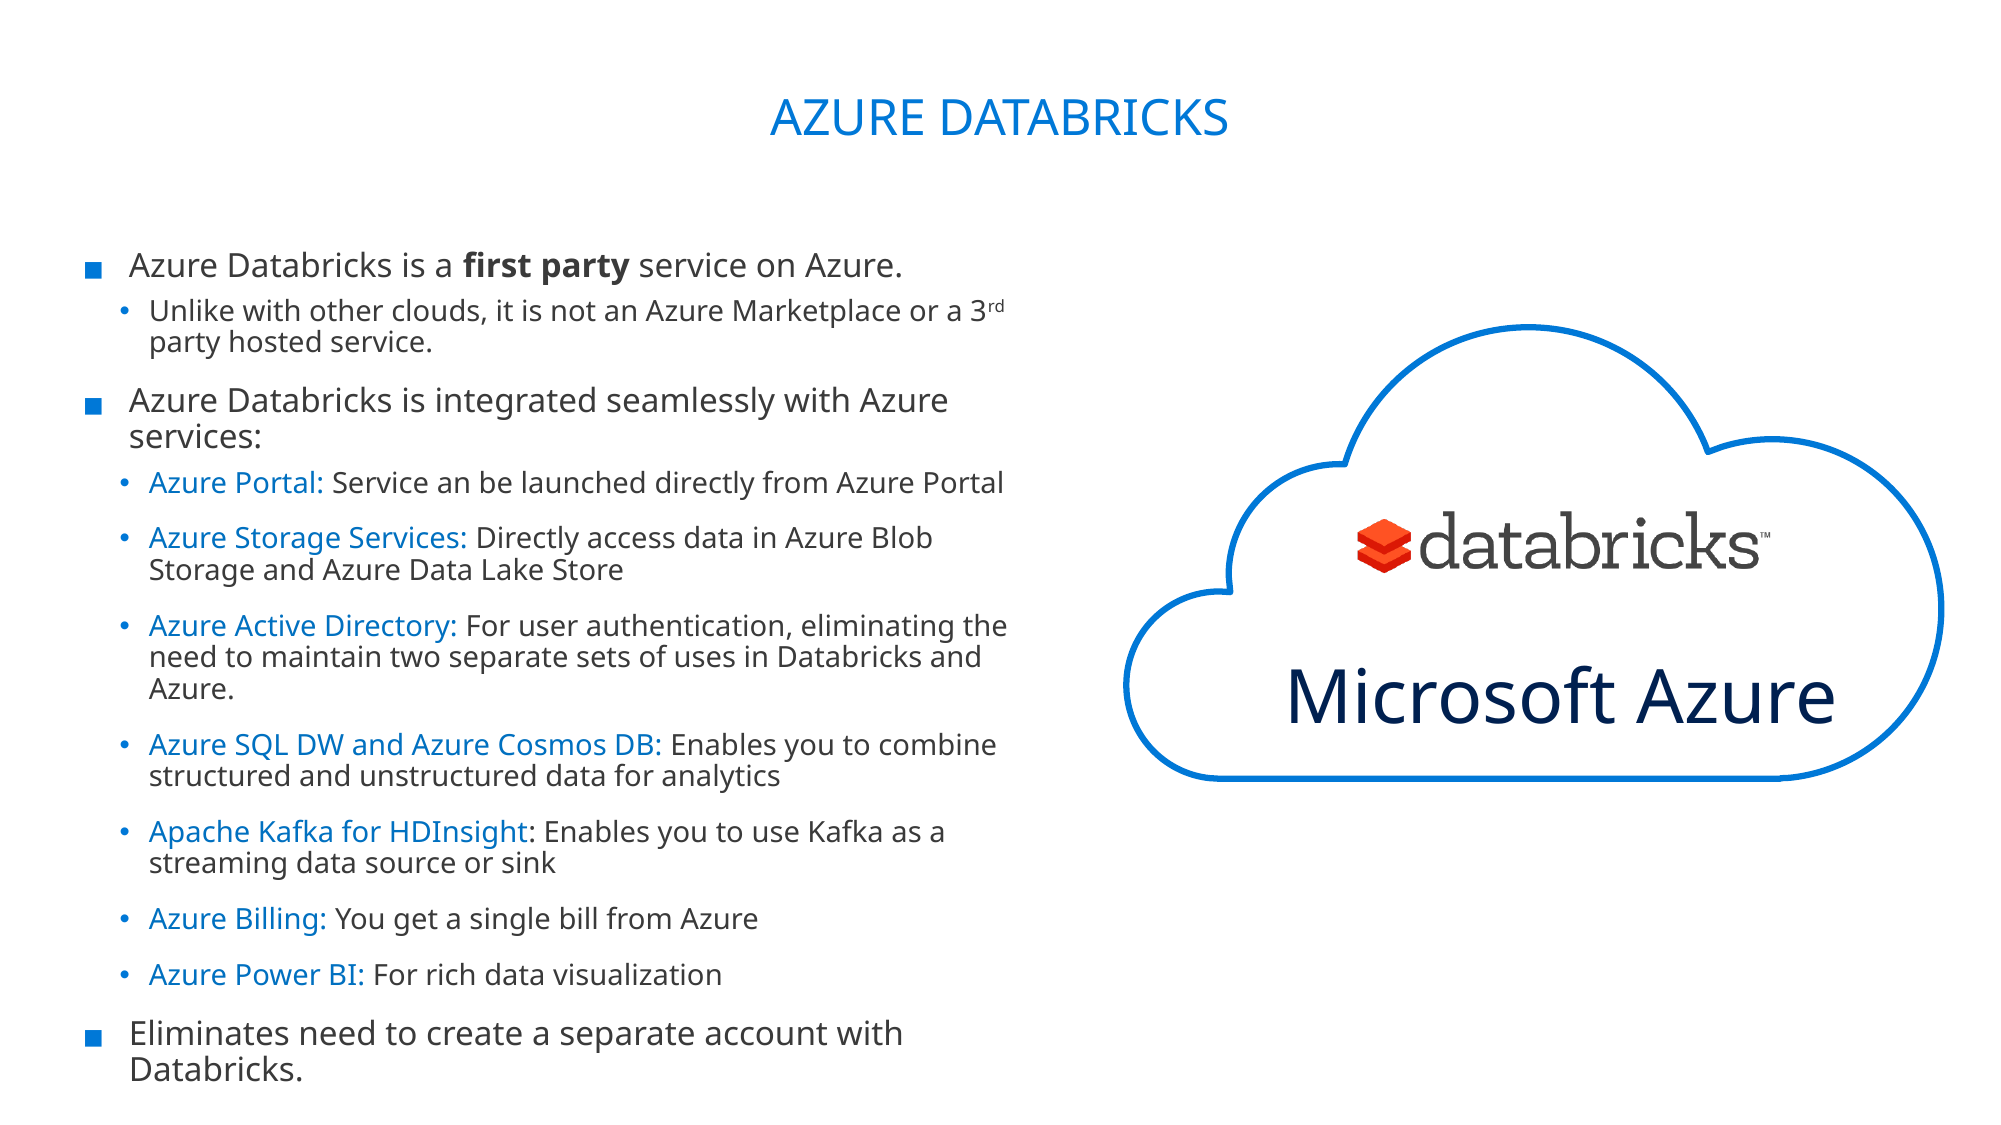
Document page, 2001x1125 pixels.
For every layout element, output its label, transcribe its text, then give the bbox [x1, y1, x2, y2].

text_box Azure Databricks is a first party service on Azure. Unlike with other clouds, it is not an Azure Marketplace or a 3rd party hosted service. Azure Databricks is integrated seamlessly with Azure services: Azure Portal: Service an be launched directly from Azure Portal Azure Storage Services: Directly access data in Azure Blob Storage and Azure Data Lake Store Azure Active Directory: For user authentication, eliminating the need to maintain two separate sets of uses in Databricks and Azure. Azure SQL DW and Azure Cosmos DB: Enables you to combine structured and unstructured data for analytics Apache Kafka for HDInsight: Enables you to use Kafka as a streaming data source or sink Azure Billing: You get a single bill from Azure Azure Power BI: For rich data visualization Eliminates need to create a separate account with Databricks. [58, 233, 1053, 1014]
picture [1349, 504, 1773, 578]
title AZURE DATABRICKS [43, 45, 1956, 194]
text_box [1126, 327, 1942, 751]
text_box Microsoft Azure [1153, 643, 1969, 779]
